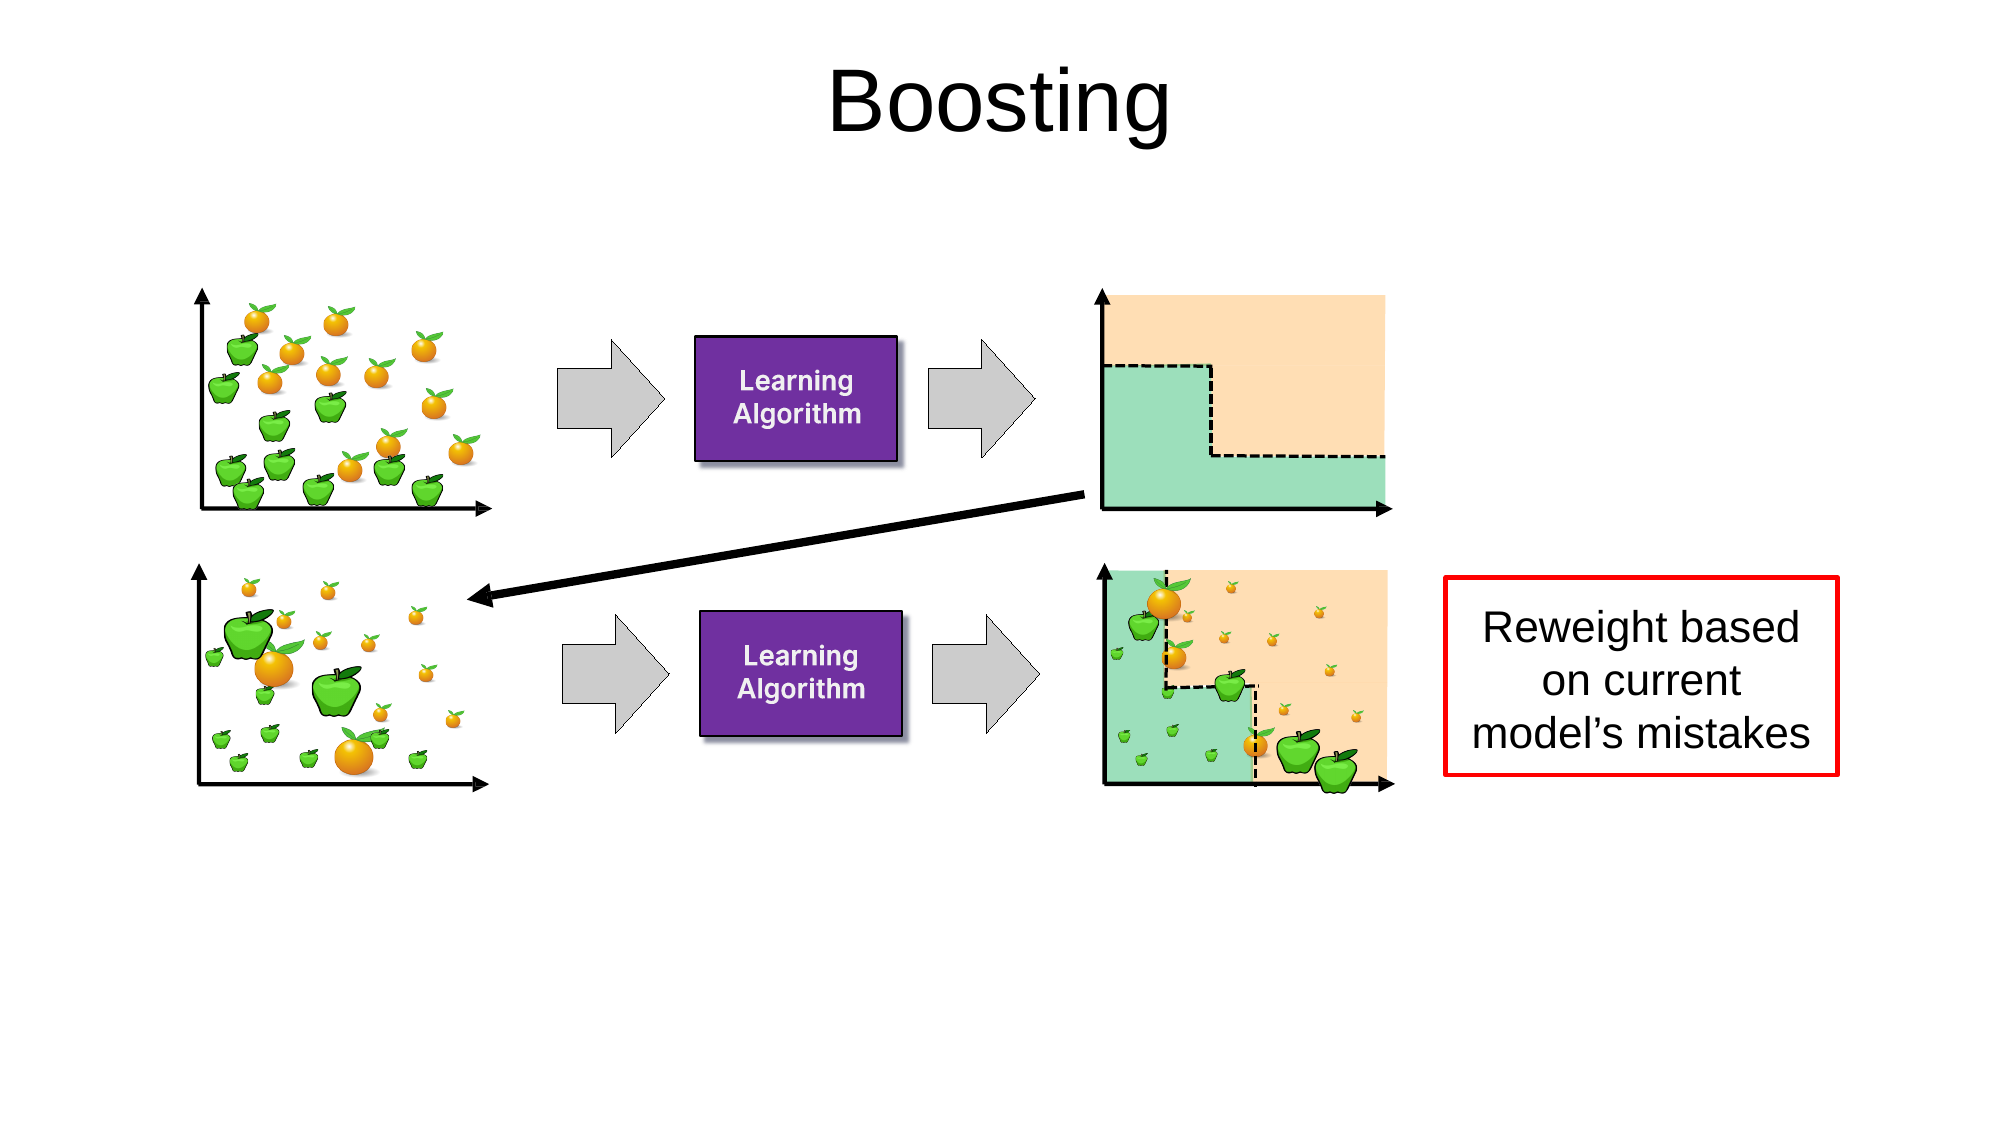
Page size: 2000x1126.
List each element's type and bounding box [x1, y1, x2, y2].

text_box [361, 634, 380, 653]
text_box [421, 388, 454, 421]
text_box [411, 331, 444, 364]
text_box [466, 490, 1086, 608]
text_box [1445, 577, 1838, 775]
text_box [299, 749, 319, 769]
text_box [320, 581, 340, 601]
text_box [316, 356, 348, 388]
text_box [373, 428, 408, 487]
text_box [364, 358, 396, 391]
text_box [190, 563, 490, 793]
text_box [314, 391, 347, 424]
text_box [193, 287, 493, 517]
text_box [562, 614, 670, 734]
text_box [229, 753, 249, 772]
text_box [337, 451, 370, 484]
text_box [313, 631, 332, 651]
text_box [695, 336, 909, 473]
text_box [311, 666, 362, 717]
text_box [557, 339, 665, 458]
text_box [258, 410, 291, 443]
text_box [212, 730, 231, 749]
text_box [323, 306, 356, 339]
text_box [205, 609, 305, 705]
text_box [928, 339, 1036, 458]
text_box [1093, 288, 1393, 518]
text_box [932, 614, 1040, 734]
text_box [334, 727, 390, 778]
text_box [699, 611, 914, 748]
text_box [408, 750, 428, 769]
text_box [418, 664, 438, 683]
text_box [445, 710, 465, 729]
text_box [241, 578, 261, 598]
text_box [448, 434, 481, 467]
text_box [408, 606, 428, 626]
text_box [373, 703, 392, 723]
text_box [260, 724, 280, 743]
text_box [208, 372, 240, 404]
text_box [226, 303, 312, 396]
text_box [1096, 562, 1396, 794]
text_box [276, 610, 296, 630]
text_box [38, 22, 1962, 177]
